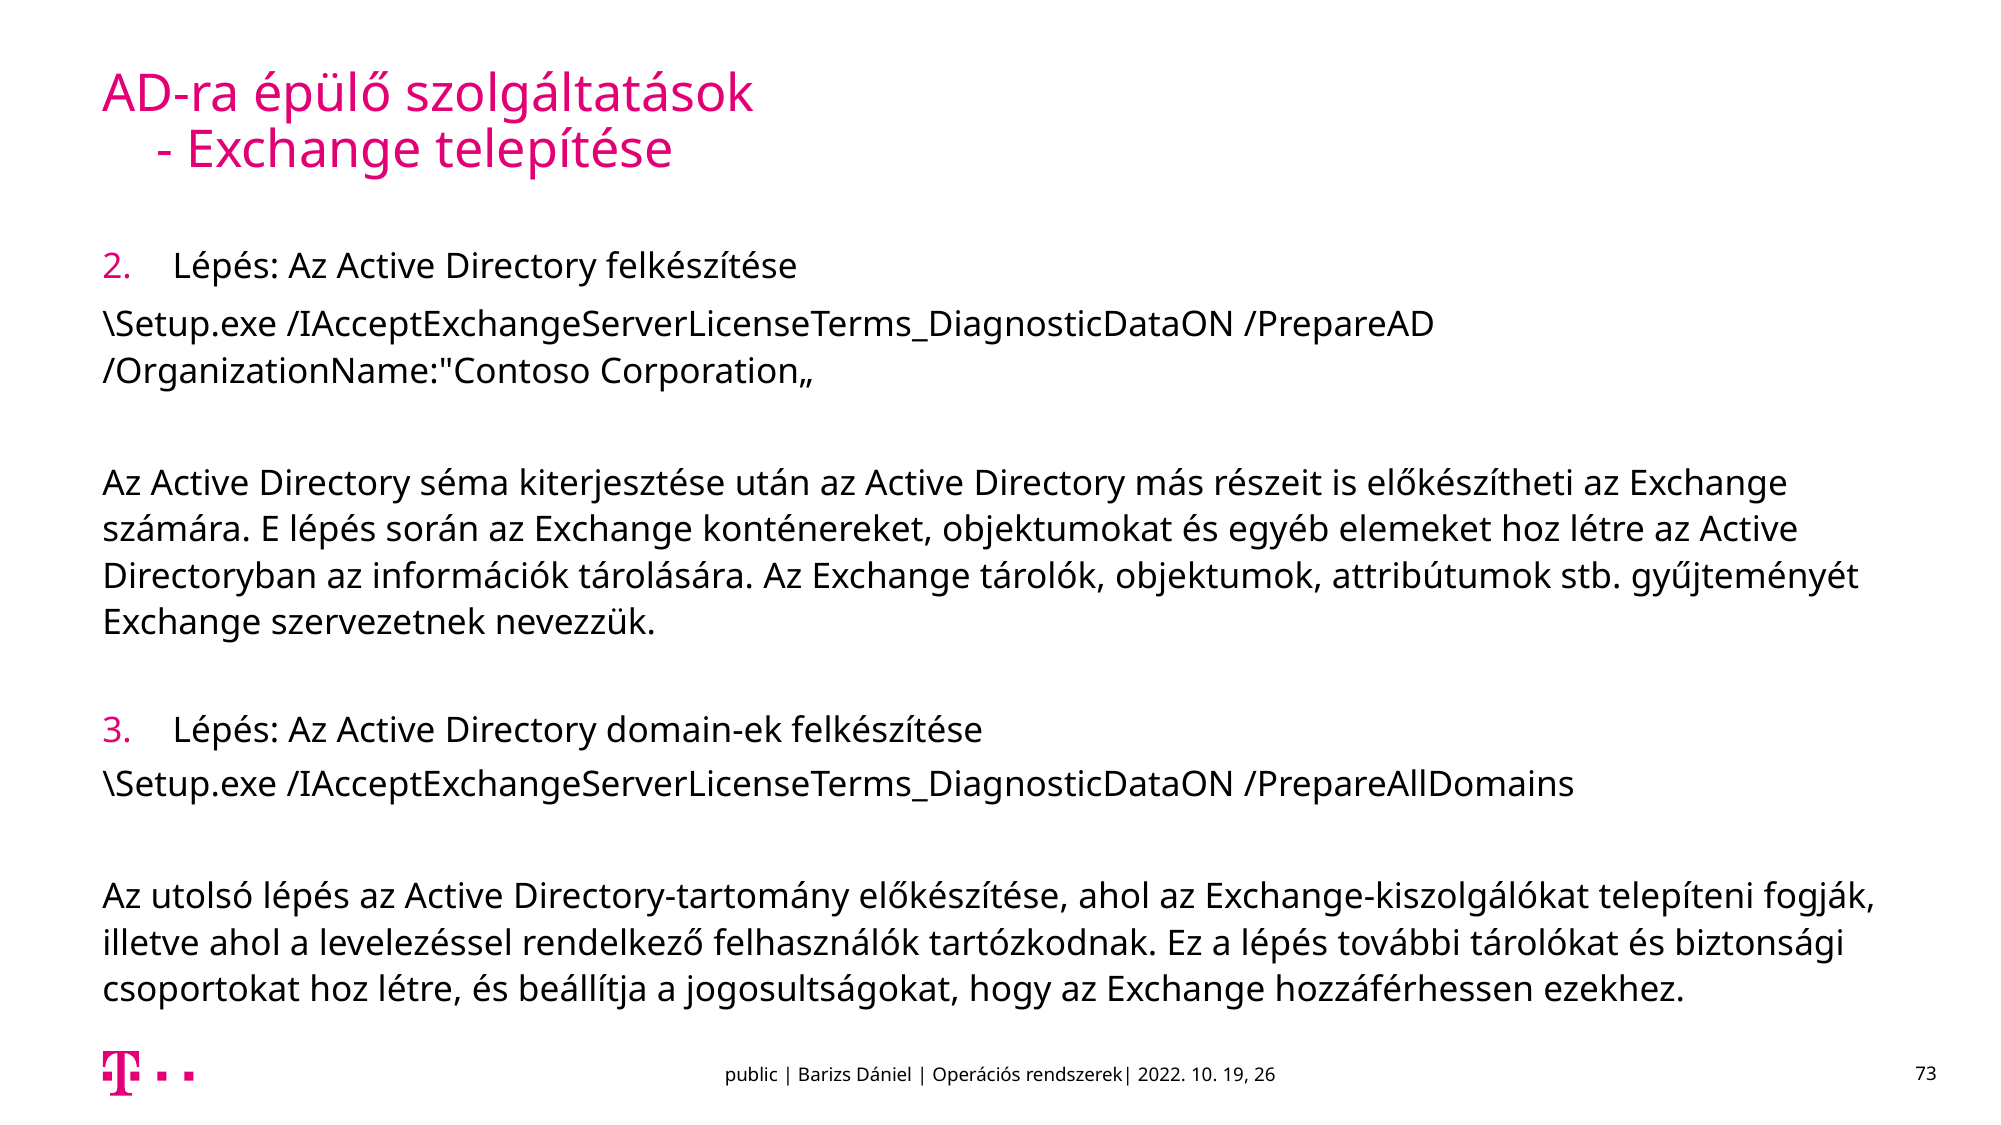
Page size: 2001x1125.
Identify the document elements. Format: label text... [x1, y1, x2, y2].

title AD-ra épülő szolgáltatások - Exchange telepítése [102, 66, 1898, 185]
footer public | Barizs Dániel | Operációs rendszerek| 2022. 10. 19, 26 [385, 1047, 1615, 1101]
slide_number 73 [1915, 1047, 1957, 1101]
list Lépés: Az Active Directory felkészítése \Setup.exe /IAcceptExchangeServerLicenseTerms_DiagnosticDataON /PrepareAD /OrganizationName:"Contoso Corporation„ Az Active Directory séma kiterjesztése után az Active Directory más részeit is előkészítheti az Exchange számára. E lépés során az Exchange konténereket, objektumokat és egyéb elemeket hoz létre az Active Directoryban az információk tárolására. Az Exchange tárolók, objektumok, attribútumok stb. gyűjteményét Exchange szervezetnek nevezzük. Lépés: Az Active Directory domain-ek felkészítése \Setup.exe /IAcceptExchangeServerLicenseTerms_DiagnosticDataON /PrepareAllDomains Az utolsó lépés az Active Directory-tartomány előkészítése, ahol az Exchange-kiszolgálókat telepíteni fogják, illetve ahol a levelezéssel rendelkező felhasználók tartózkodnak. Ez a lépés további tárolókat és biztonsági csoportokat hoz létre, és beállítja a jogosultságokat, hogy az Exchange hozzáférhessen ezekhez. [102, 243, 1934, 1023]
